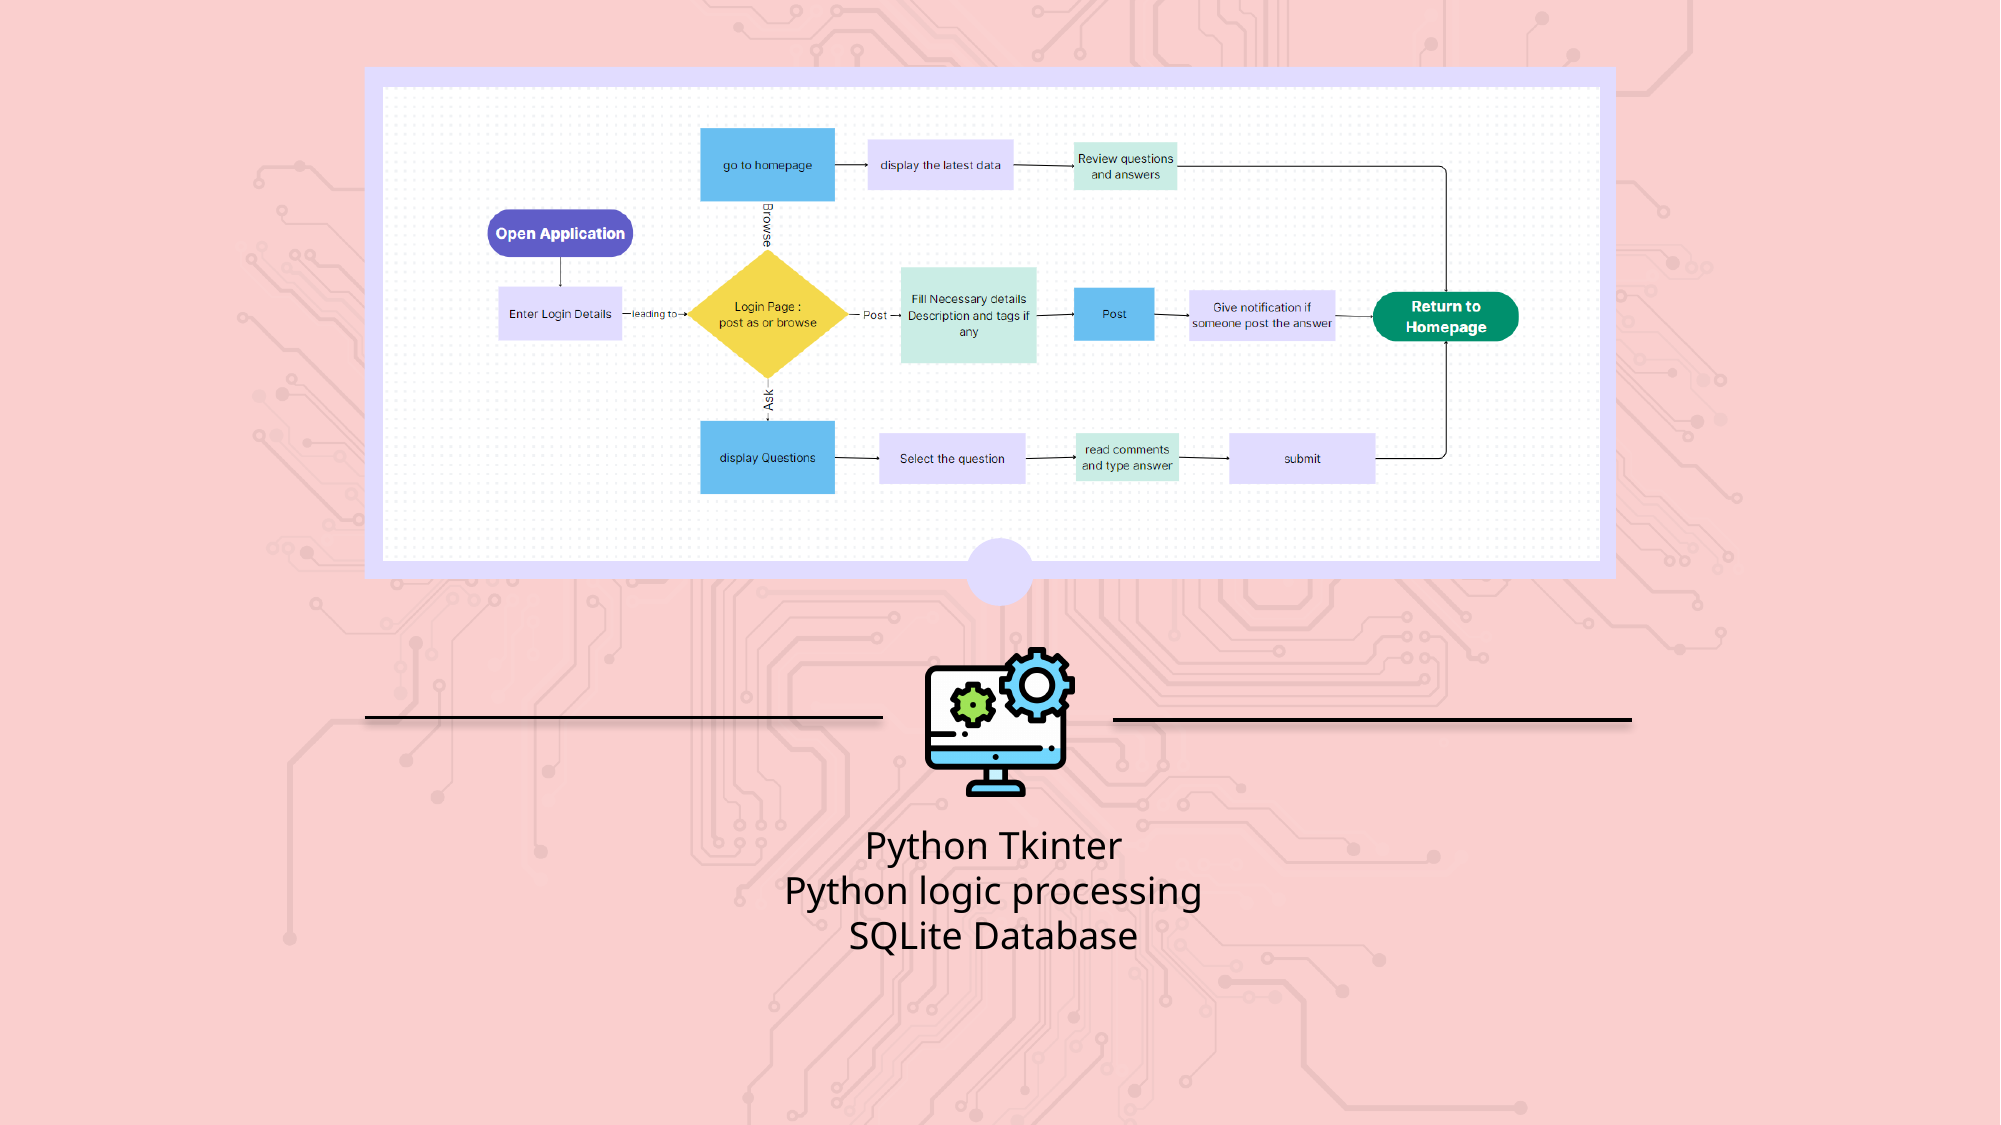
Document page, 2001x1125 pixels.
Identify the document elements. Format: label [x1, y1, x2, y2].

picture [235, 0, 1744, 1125]
text_box [966, 538, 1034, 606]
text_box [364, 66, 1616, 579]
